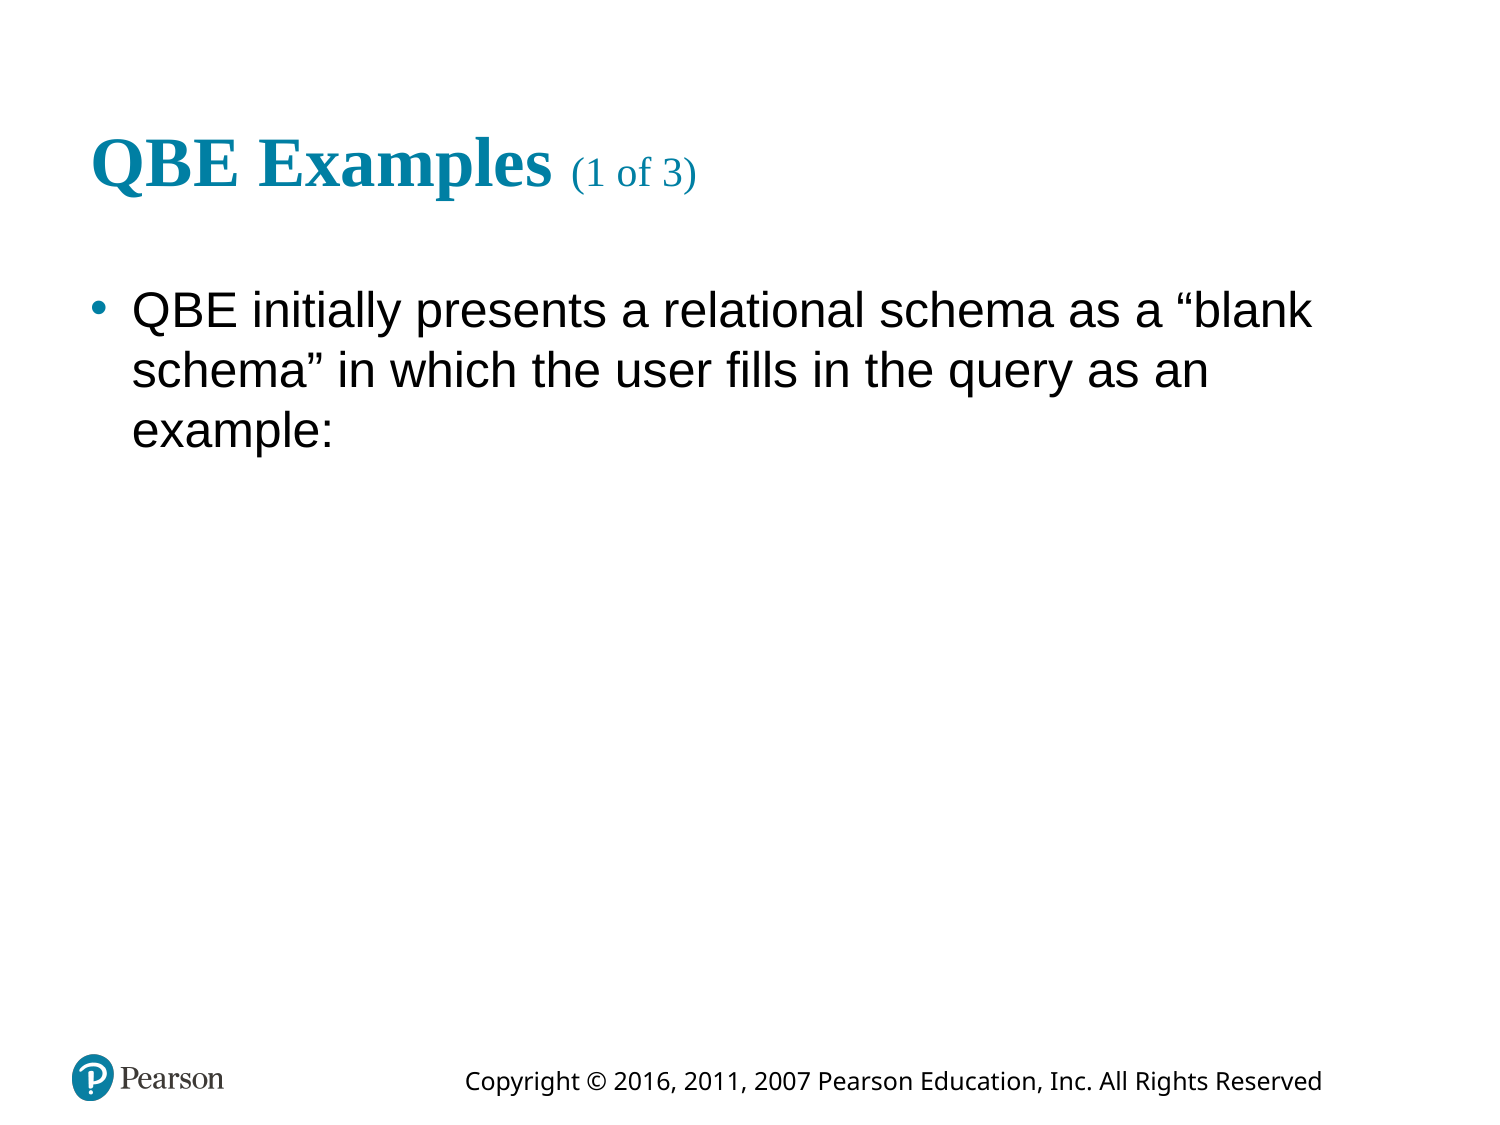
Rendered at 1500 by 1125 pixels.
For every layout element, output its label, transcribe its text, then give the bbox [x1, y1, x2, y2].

title Q B E Examples (1 of 3) [75, 35, 1425, 216]
picture [72, 1087, 83, 1101]
list Q B E initially presents a relational schema as a “blank schema” in which the user fills in the query as an example: [75, 262, 1425, 484]
picture [80, 1063, 106, 1088]
picture [72, 1054, 88, 1070]
picture [98, 1054, 224, 1101]
